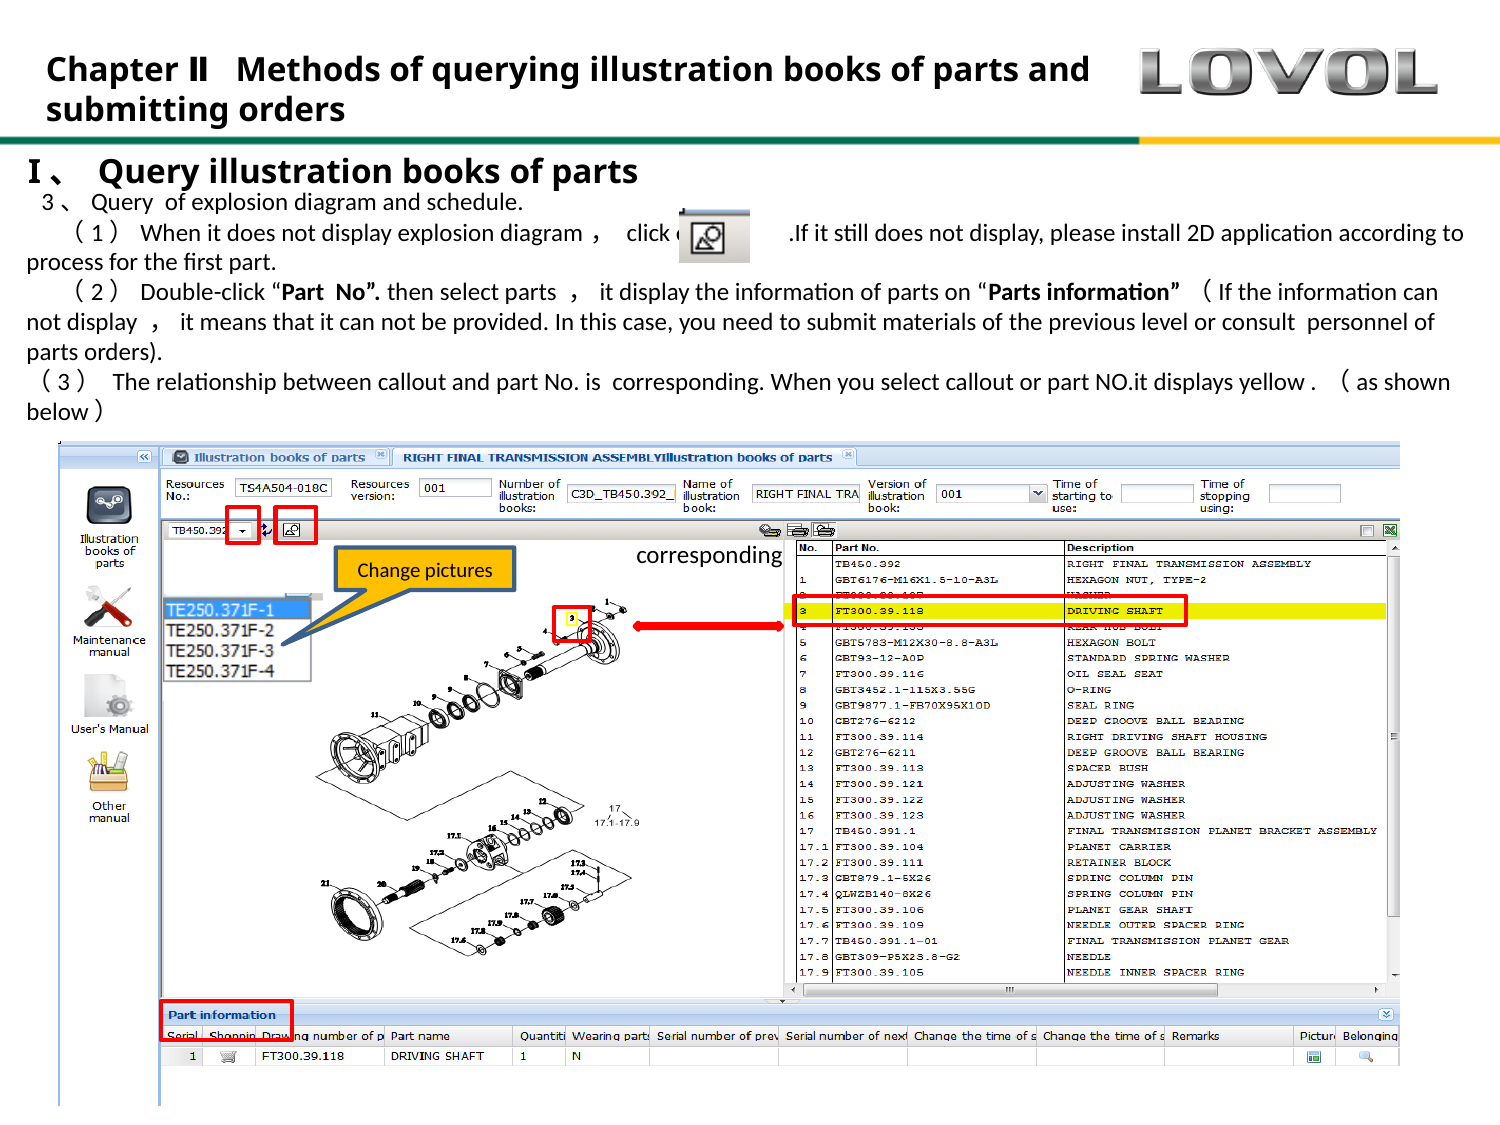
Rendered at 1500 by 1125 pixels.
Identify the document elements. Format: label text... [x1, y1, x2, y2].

text_box Chapter Ⅱ Methods of querying illustration books of parts and submitting orders [31, 40, 1122, 136]
text_box 3、Query of explosion diagram and schedule. （1）When it does not display explosion diagram， click on .If it still does not display, please install 2D application according to process for the first part. （2）Double-click “Part No”. then select parts ，it display the information of parts on “Parts information”（If the information can not display ，it means that it can not be provided. In this case, you need to submit materials of the previous level or consult personnel of parts orders). （3） The relationship between callout and part No. is corresponding. When you select callout or part NO.it displays yellow .（as shown below） [11, 173, 1494, 433]
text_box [57, 441, 1400, 1107]
picture [0, 0, 1500, 1123]
text_box Ι、 Query illustration books of parts [13, 136, 711, 198]
